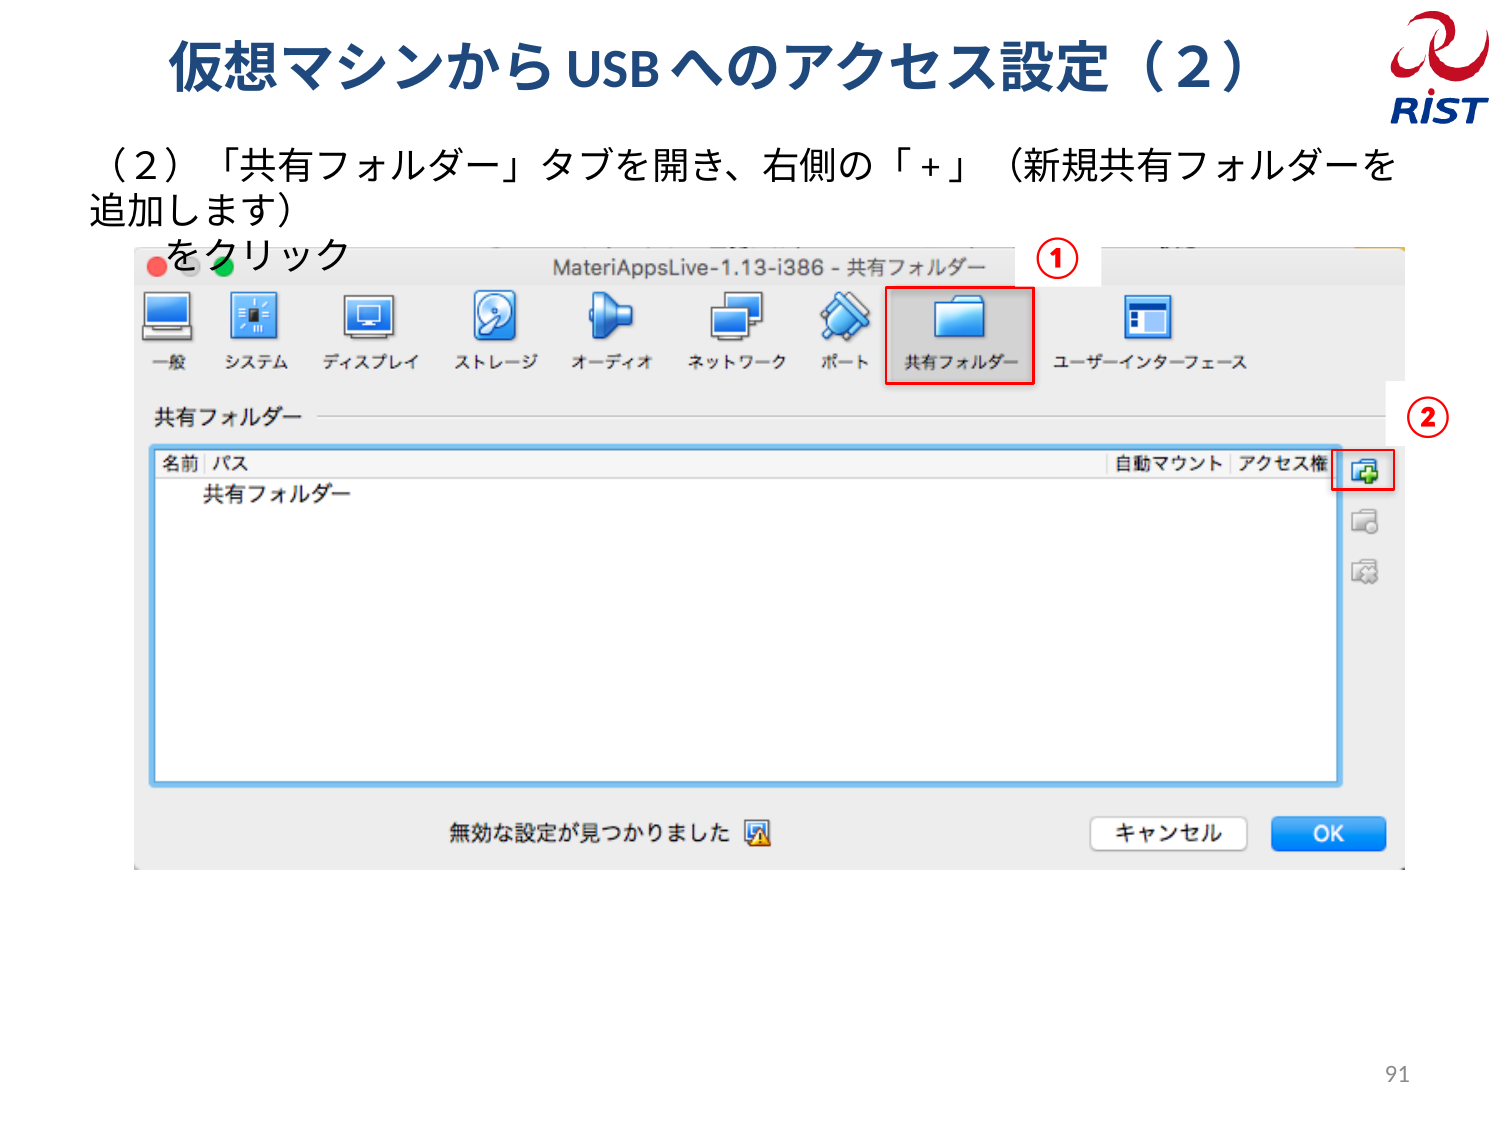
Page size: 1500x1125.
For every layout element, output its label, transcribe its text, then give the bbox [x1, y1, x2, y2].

text_box （２）「共有フォルダー」タブを開き、右側の「+」（新規共有フォルダーを追加します） をクリック [74, 134, 1425, 284]
text_box ② [1409, 381, 1472, 446]
picture [134, 247, 1405, 870]
text_box ① [1015, 221, 1102, 246]
slide_number 91 [1074, 1042, 1425, 1103]
title 仮想マシンからUSBへのアクセス設定（２） [75, 7, 1371, 123]
picture [1379, 0, 1500, 135]
